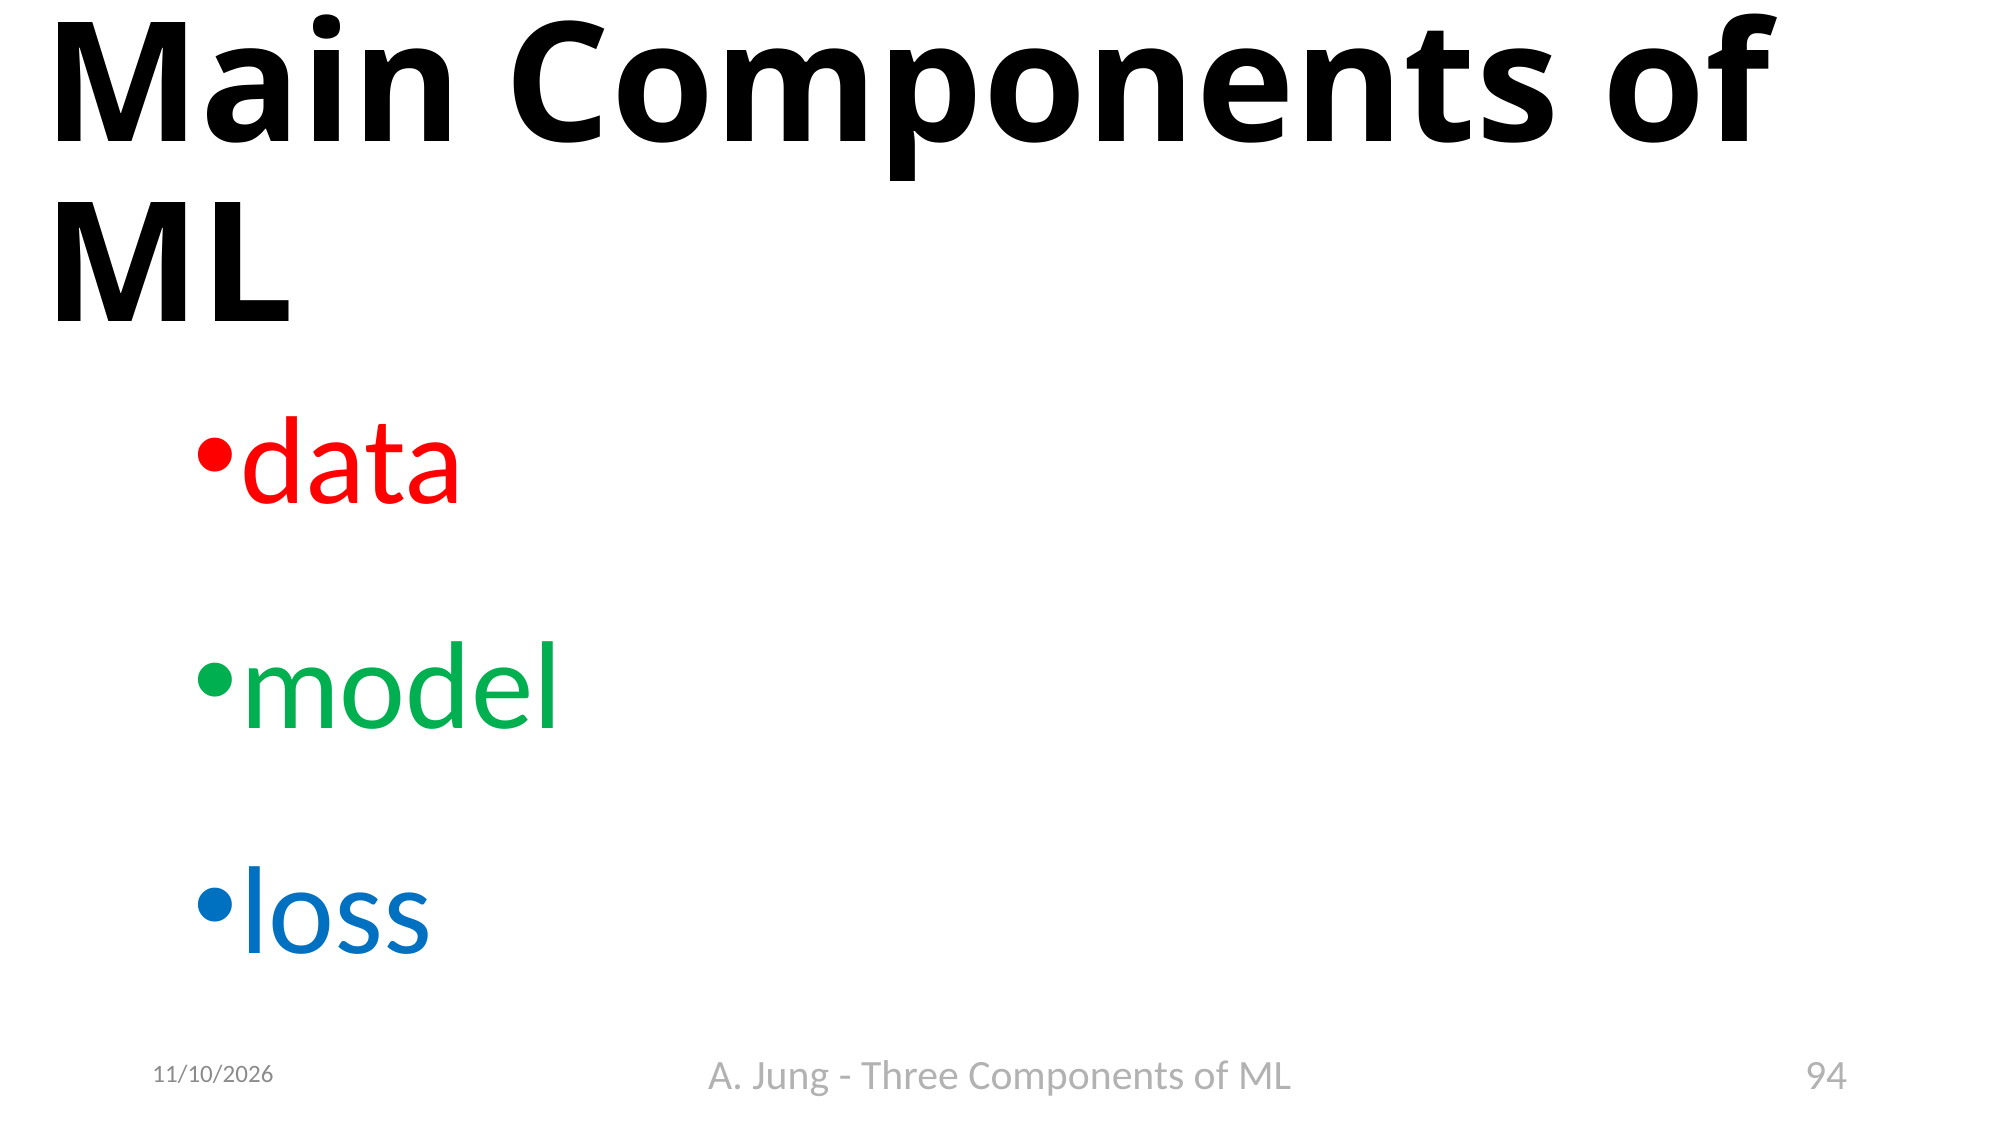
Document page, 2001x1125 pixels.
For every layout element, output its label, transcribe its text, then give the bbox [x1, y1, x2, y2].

slide_number 94 [1412, 1042, 1863, 1103]
title Main Components of ML [28, 59, 1972, 297]
footer A. Jung - Three Components of ML [662, 1042, 1338, 1103]
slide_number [137, 1042, 588, 1103]
text_box data model loss [178, 296, 606, 986]
